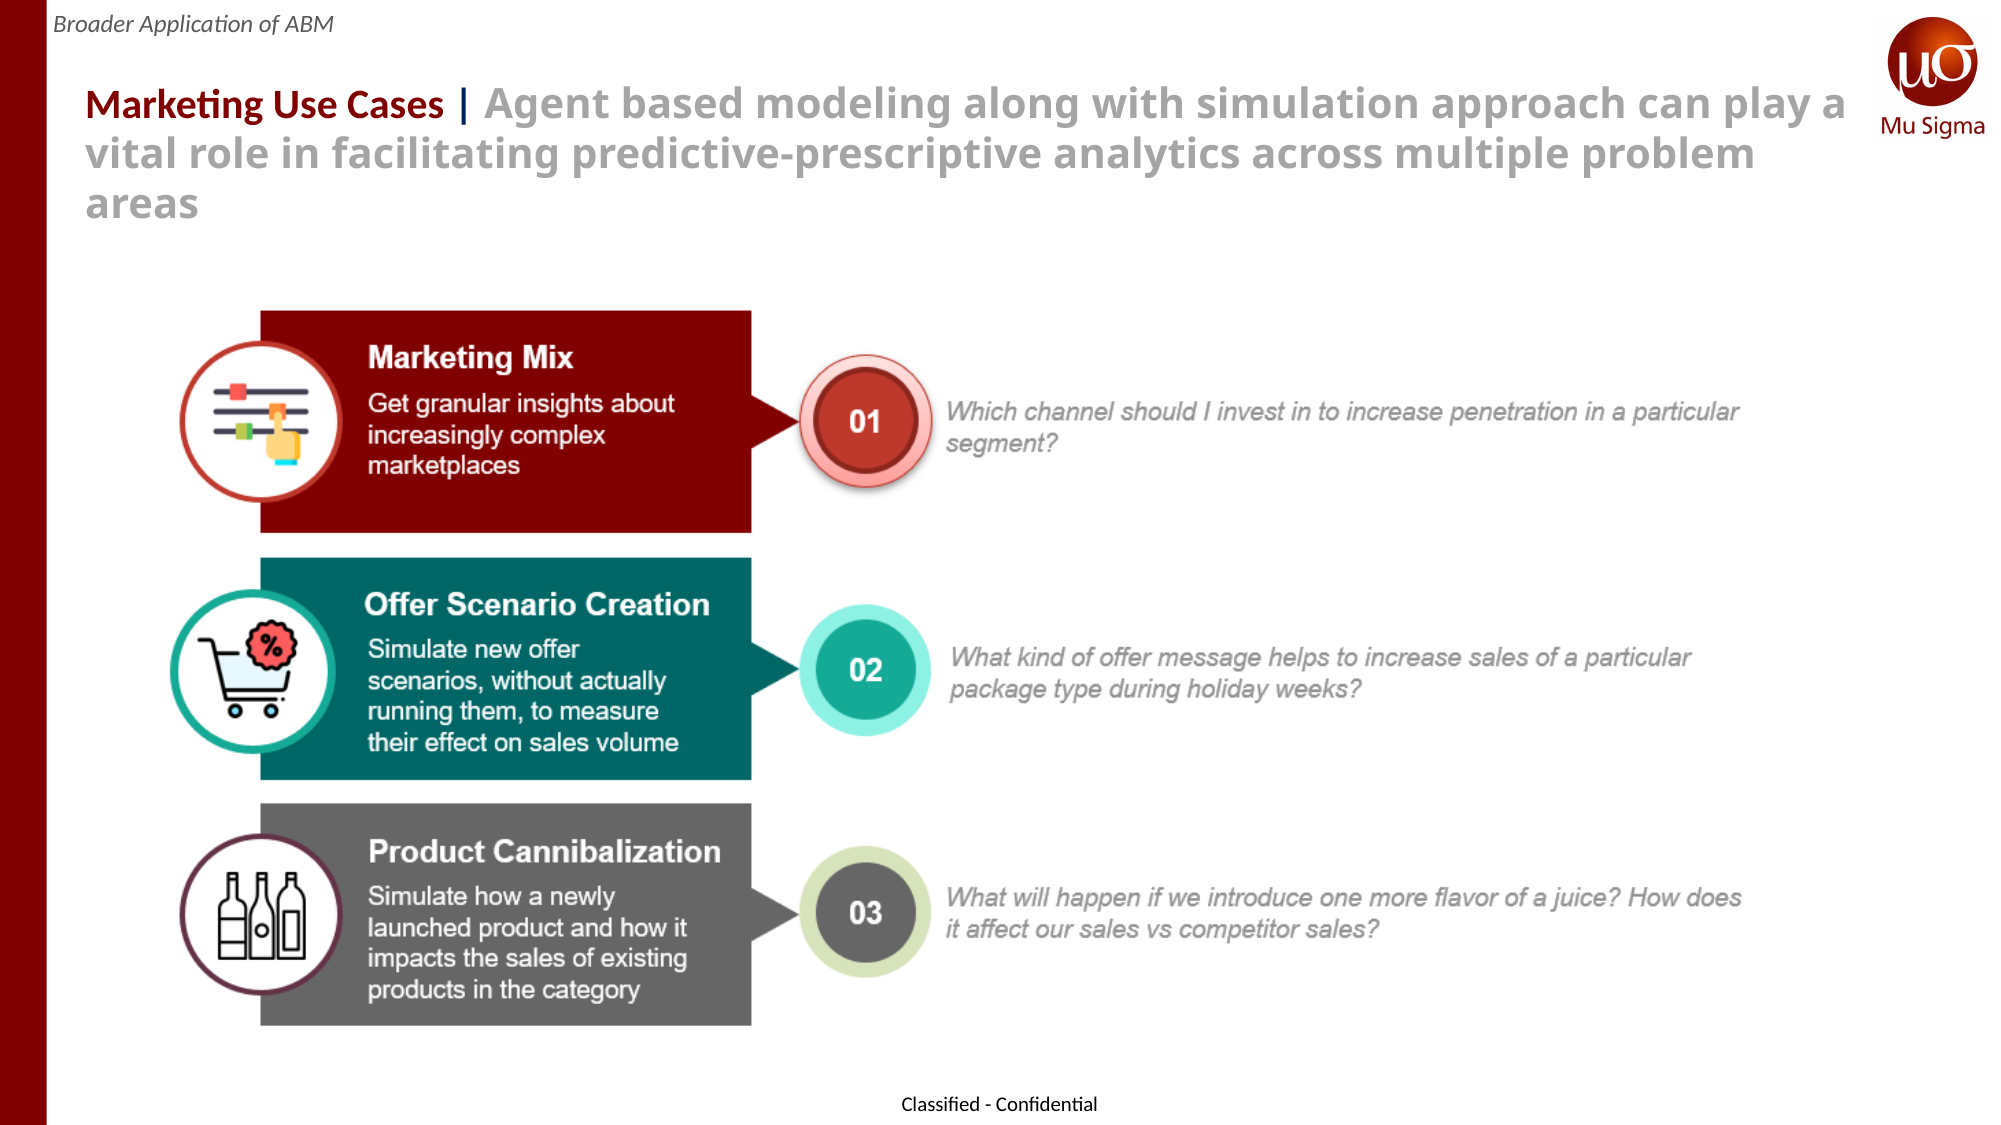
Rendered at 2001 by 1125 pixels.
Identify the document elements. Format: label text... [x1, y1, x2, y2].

picture [151, 238, 1791, 1052]
picture [1871, 13, 1993, 142]
text_box Broader Application of ABM [38, 0, 473, 45]
text_box Marketing Use Cases | Agent based modeling along with simulation approach can play a vital role in facilitating predictive-prescriptive analytics across multiple problem areas [70, 69, 1872, 234]
